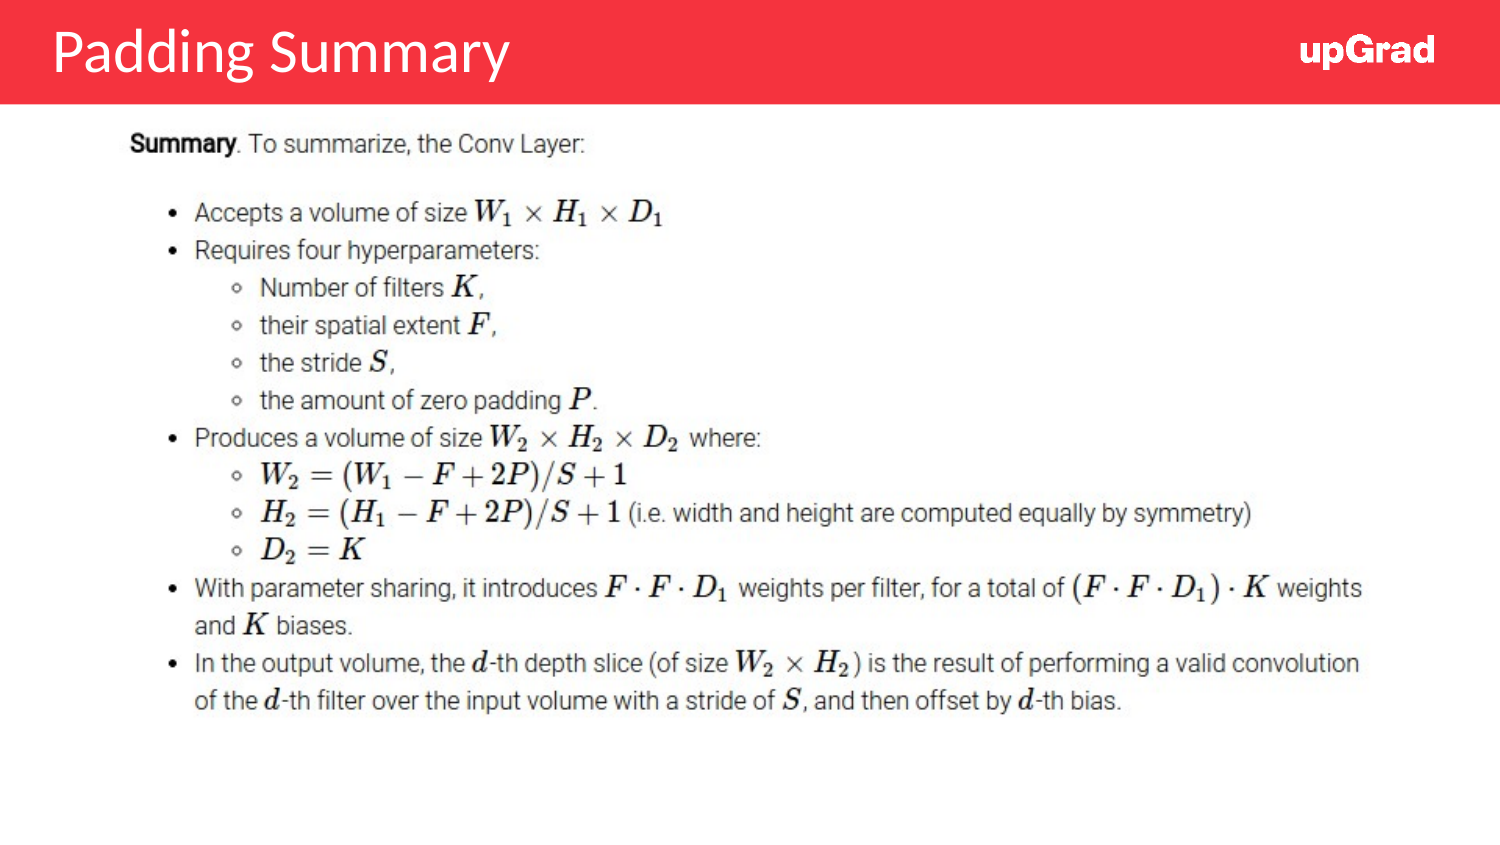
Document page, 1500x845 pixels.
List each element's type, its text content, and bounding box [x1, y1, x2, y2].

text_box Padding Summary [37, 0, 1398, 117]
picture [118, 117, 1378, 728]
picture [1398, 34, 1434, 70]
